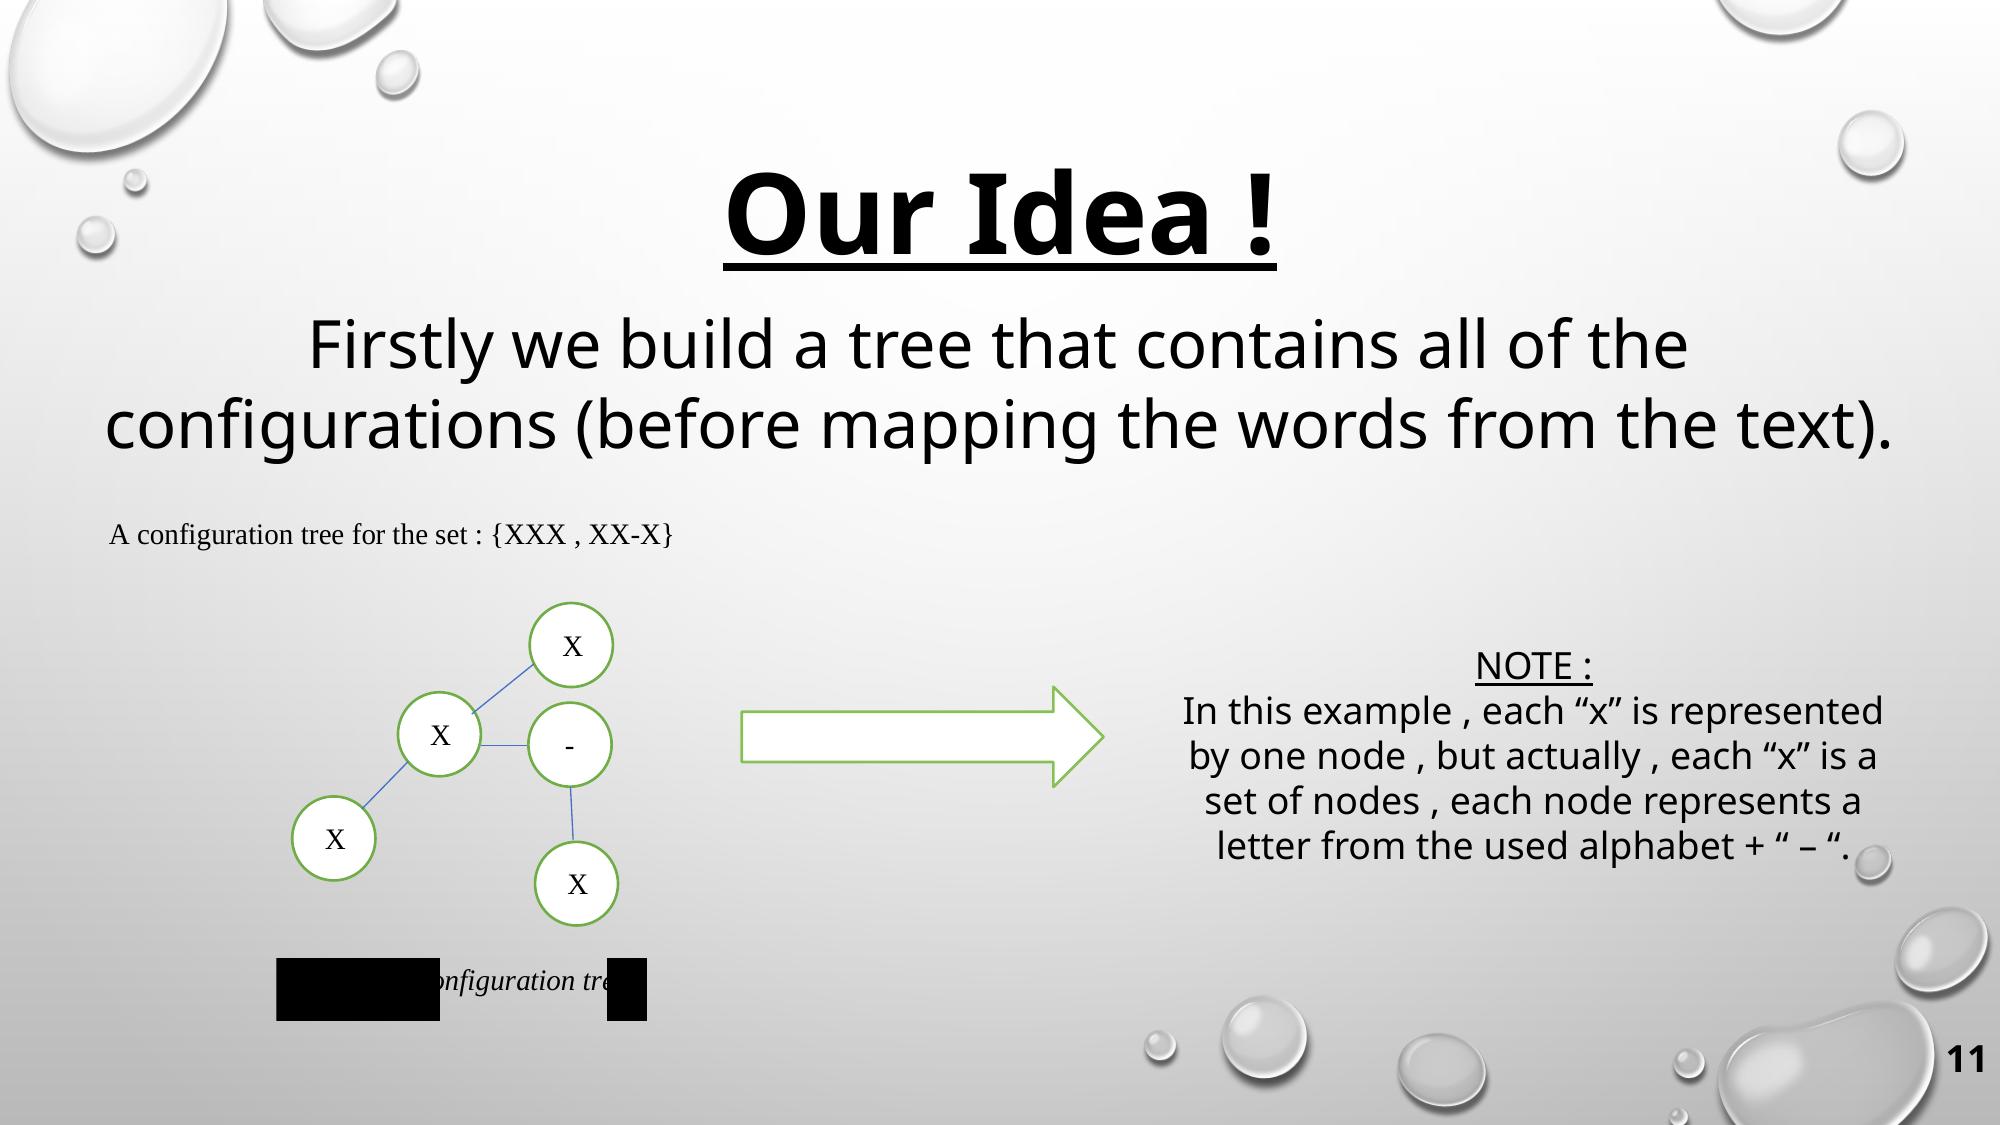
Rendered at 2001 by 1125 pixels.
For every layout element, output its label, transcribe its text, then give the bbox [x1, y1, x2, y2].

text_box Firstly we build a tree that contains all of the configurations (before mapping the words from the text). [70, 149, 1930, 775]
text_box 11 [1912, 1011, 2000, 1105]
text_box Our Idea ! [171, 93, 1829, 149]
text_box NOTE : In this example , each “x” is represented by one node , but actually , each “x” is a set of nodes , each node represents a letter from the used alphabet + “ – “. [1305, 542, 1903, 967]
picture [0, 0, 2000, 1125]
